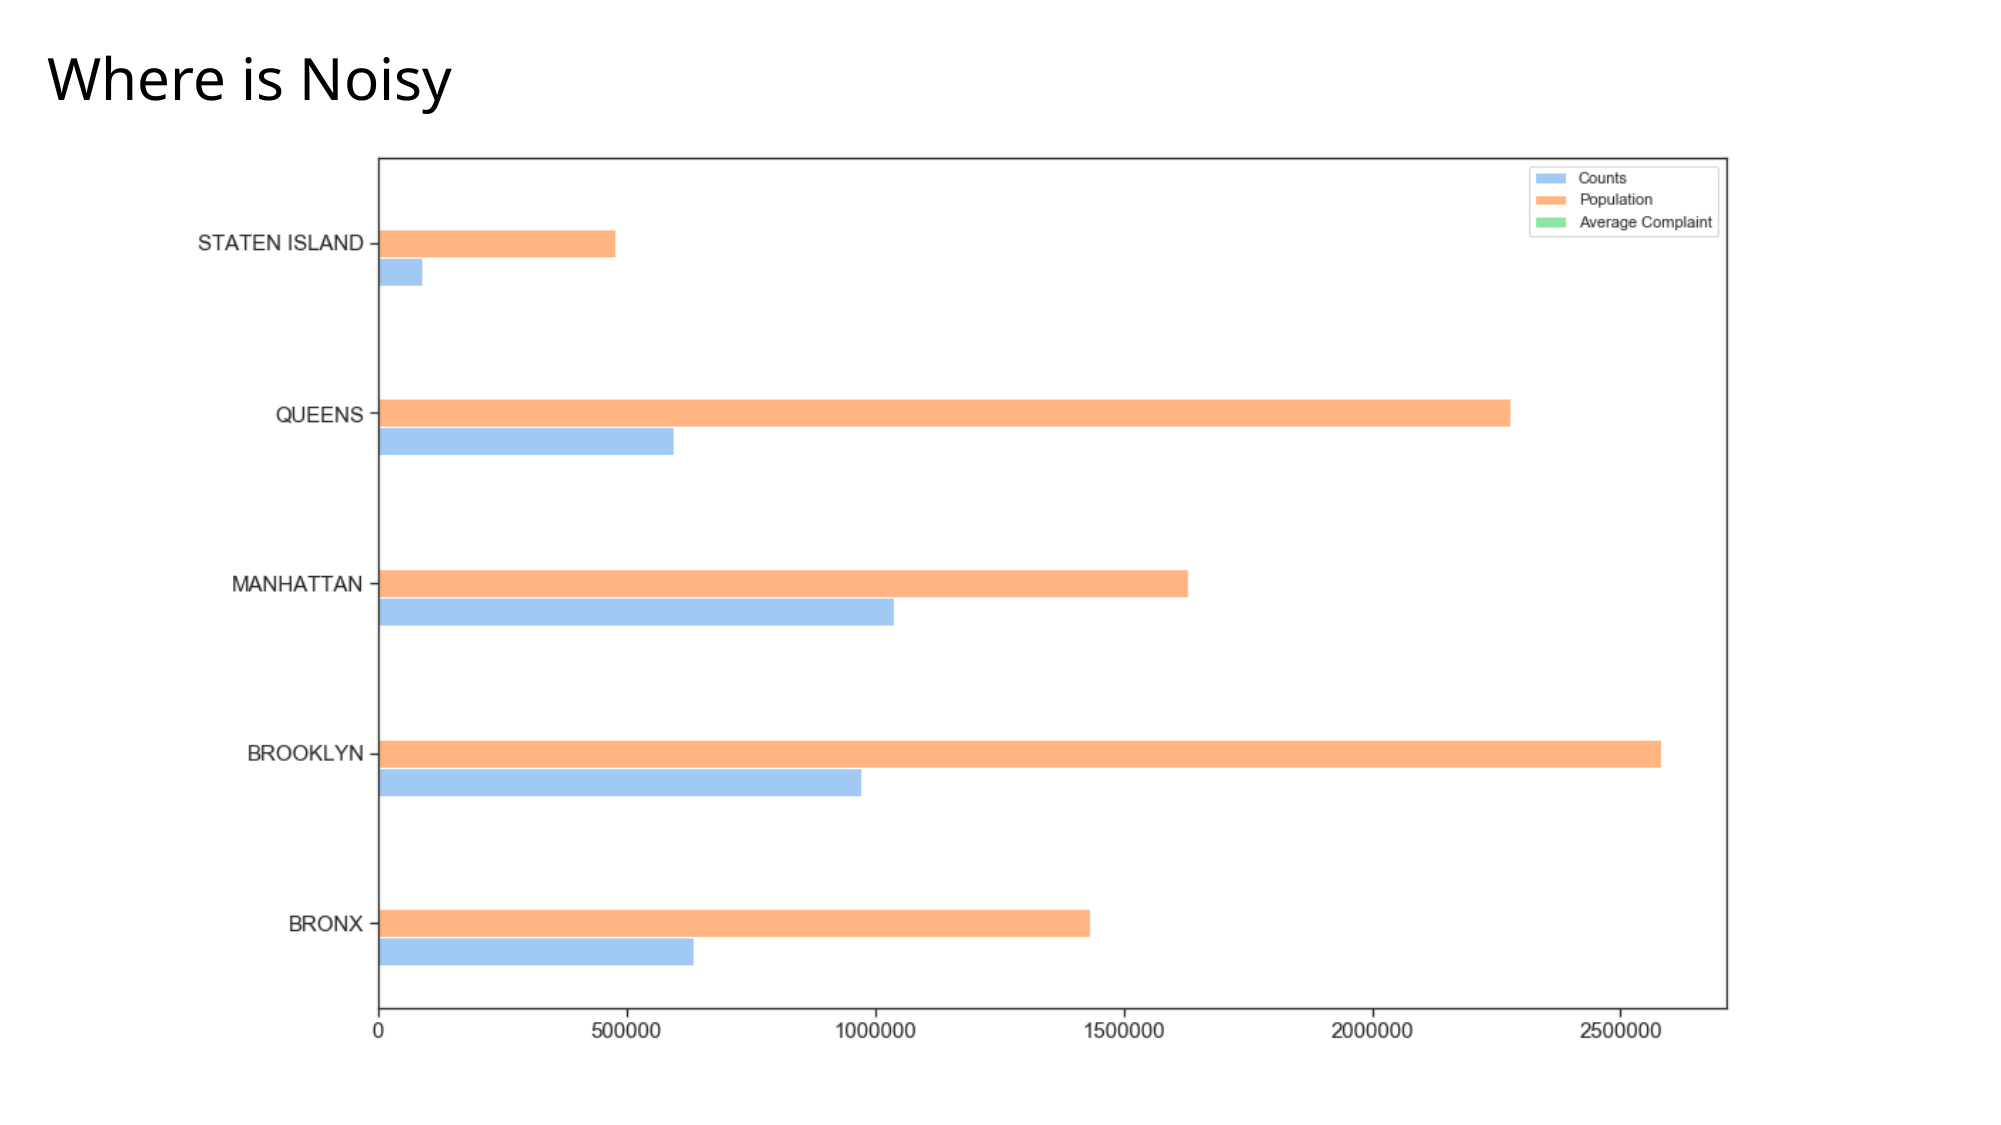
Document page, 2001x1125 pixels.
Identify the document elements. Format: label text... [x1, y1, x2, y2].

picture [161, 137, 1752, 1059]
text_box Where is Noisy [32, 10, 1048, 121]
